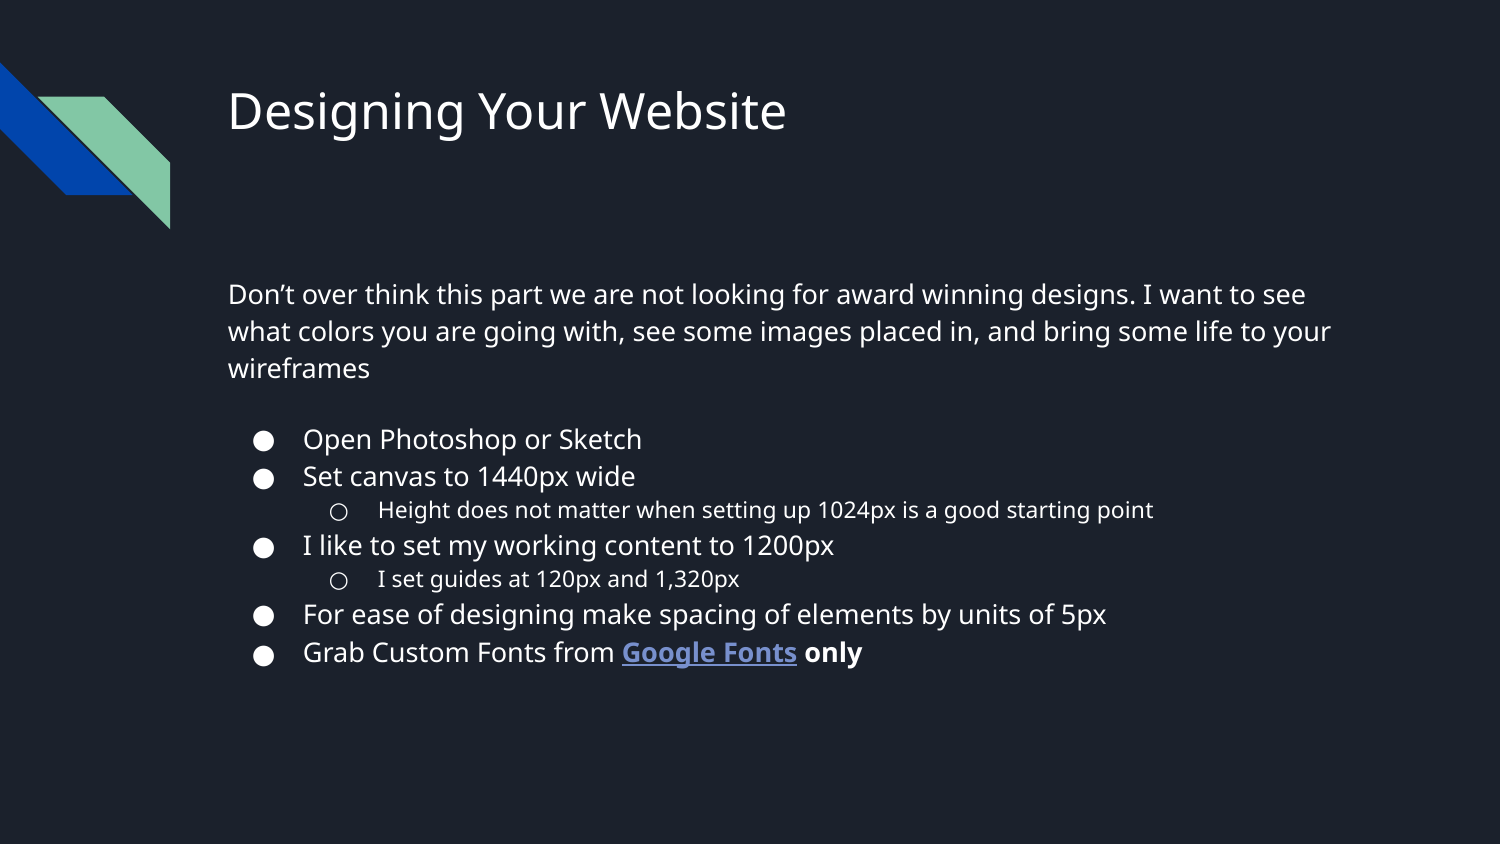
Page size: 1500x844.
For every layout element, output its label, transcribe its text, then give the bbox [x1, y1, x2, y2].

title Designing Your Website [212, 64, 1368, 215]
list Don’t over think this part we are not looking for award winning designs. I want to see what colors you are going with, see some images placed in, and bring some life to your wireframes Open Photoshop or Sketch Set canvas to 1440px wide Height does not matter when setting up 1024px is a good starting point I like to set my working content to 1200px I set guides at 120px and 1,320px For ease of designing make spacing of elements by units of 5px Grab Custom Fonts from Google Fonts only [212, 257, 1368, 735]
